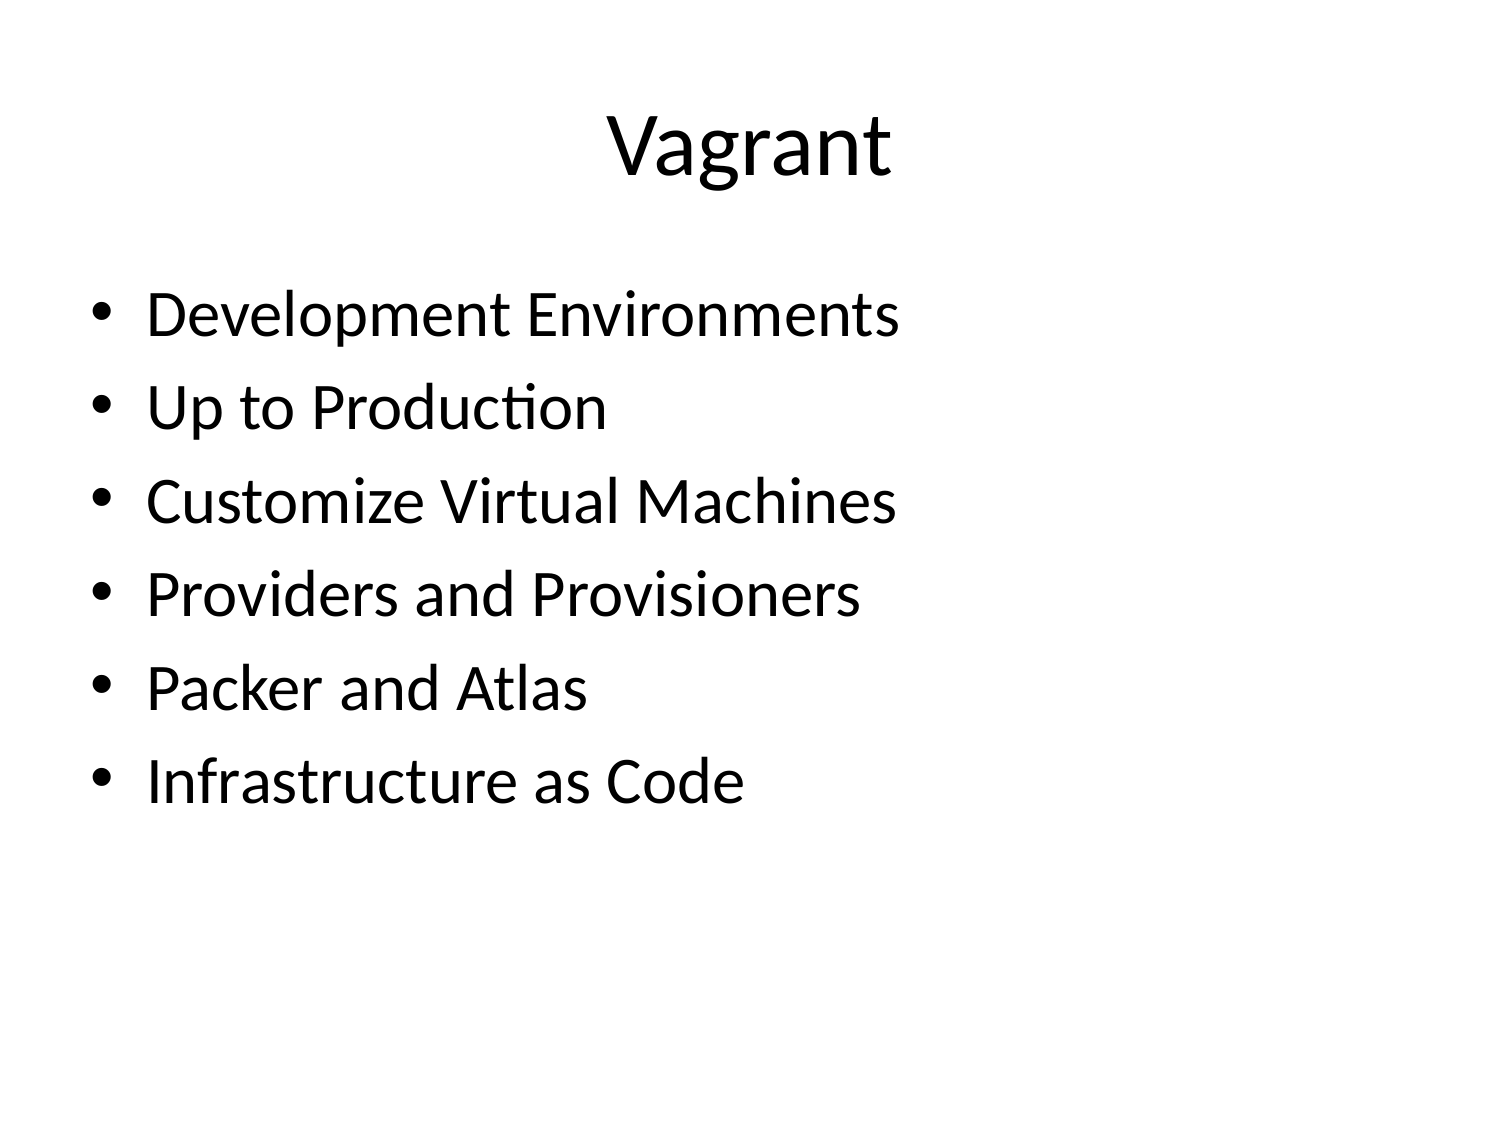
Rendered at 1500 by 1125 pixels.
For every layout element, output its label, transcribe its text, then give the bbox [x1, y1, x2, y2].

list Development Environments Up to Production Customize Virtual Machines Providers and Provisioners Packer and Atlas Infrastructure as Code [75, 262, 1425, 1005]
title Vagrant [75, 45, 1425, 233]
